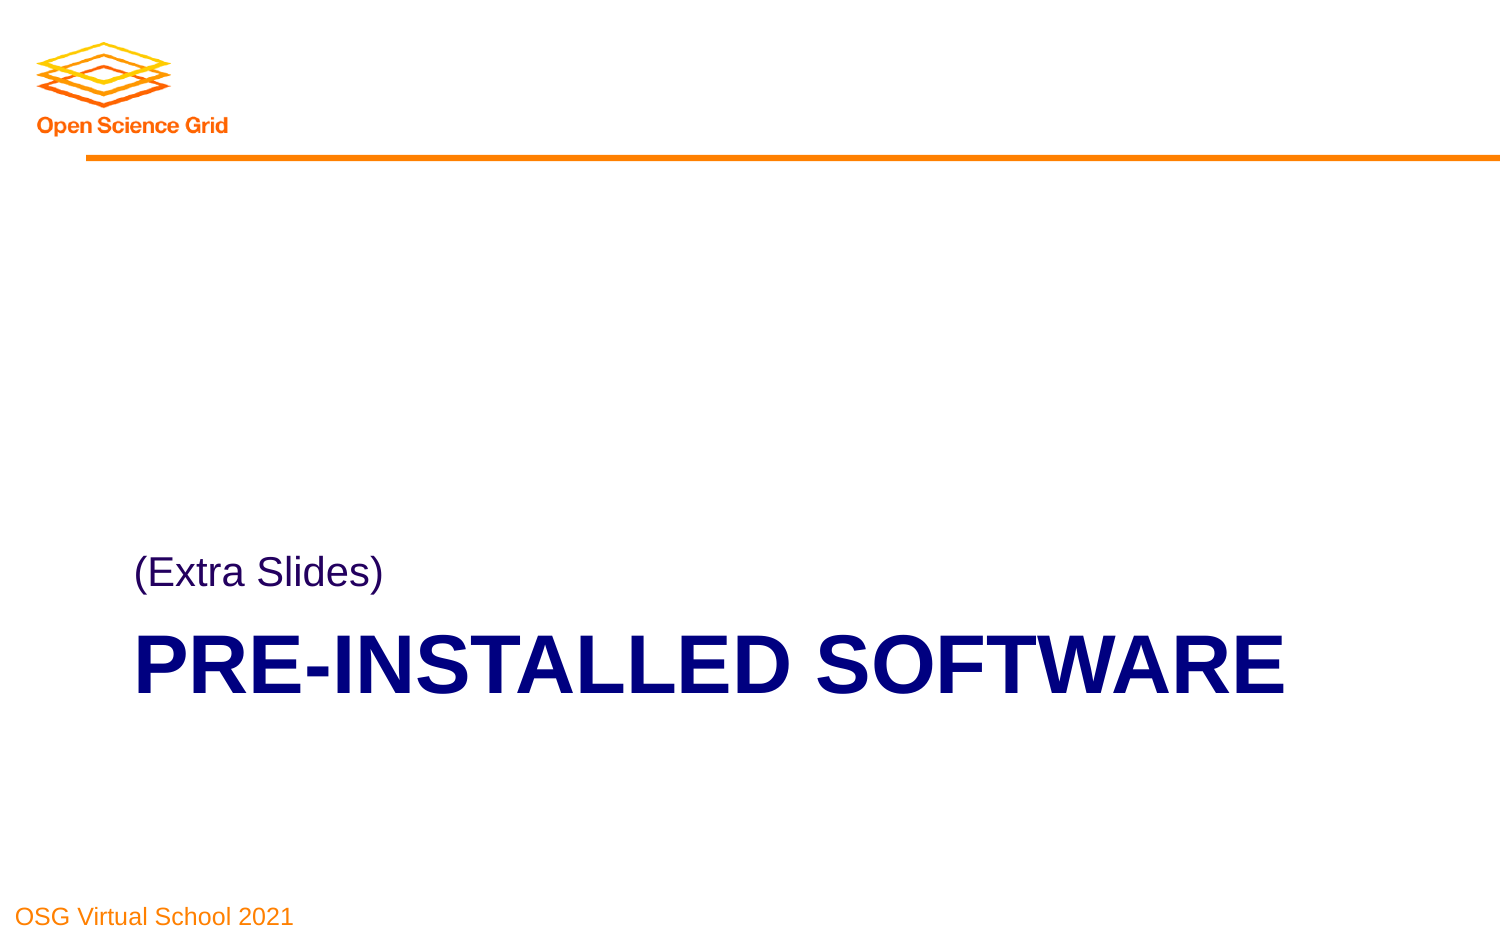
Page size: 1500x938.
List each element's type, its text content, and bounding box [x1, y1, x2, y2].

picture [17, 23, 247, 151]
title Pre-Installed Software [118, 603, 1394, 789]
list (Extra Slides) [118, 397, 1394, 603]
